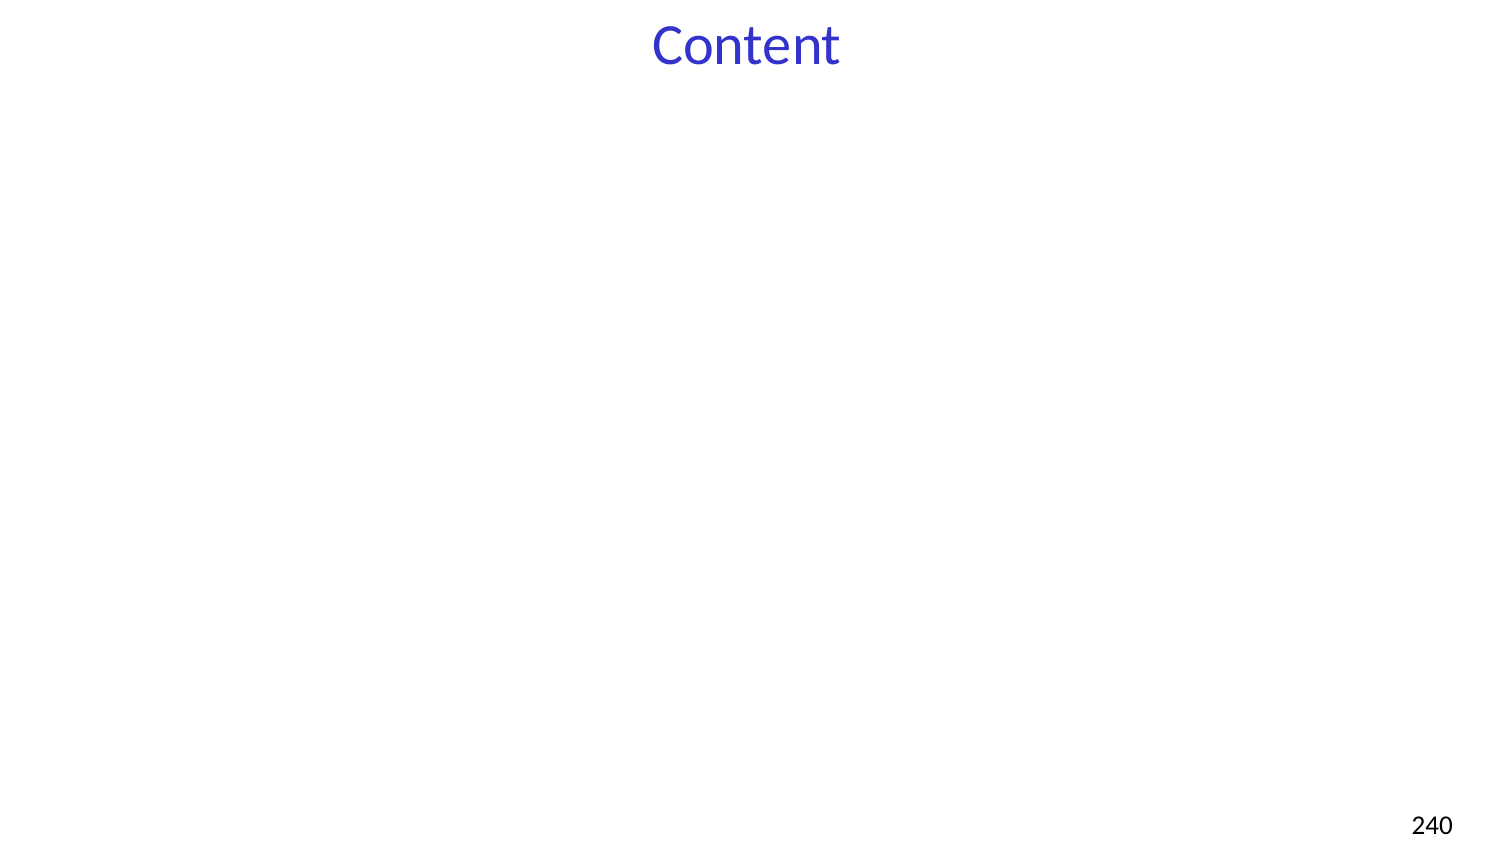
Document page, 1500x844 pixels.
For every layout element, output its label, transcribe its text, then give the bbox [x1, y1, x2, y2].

title Content [112, 0, 1388, 93]
slide_number ‹#› [1372, 802, 1492, 827]
